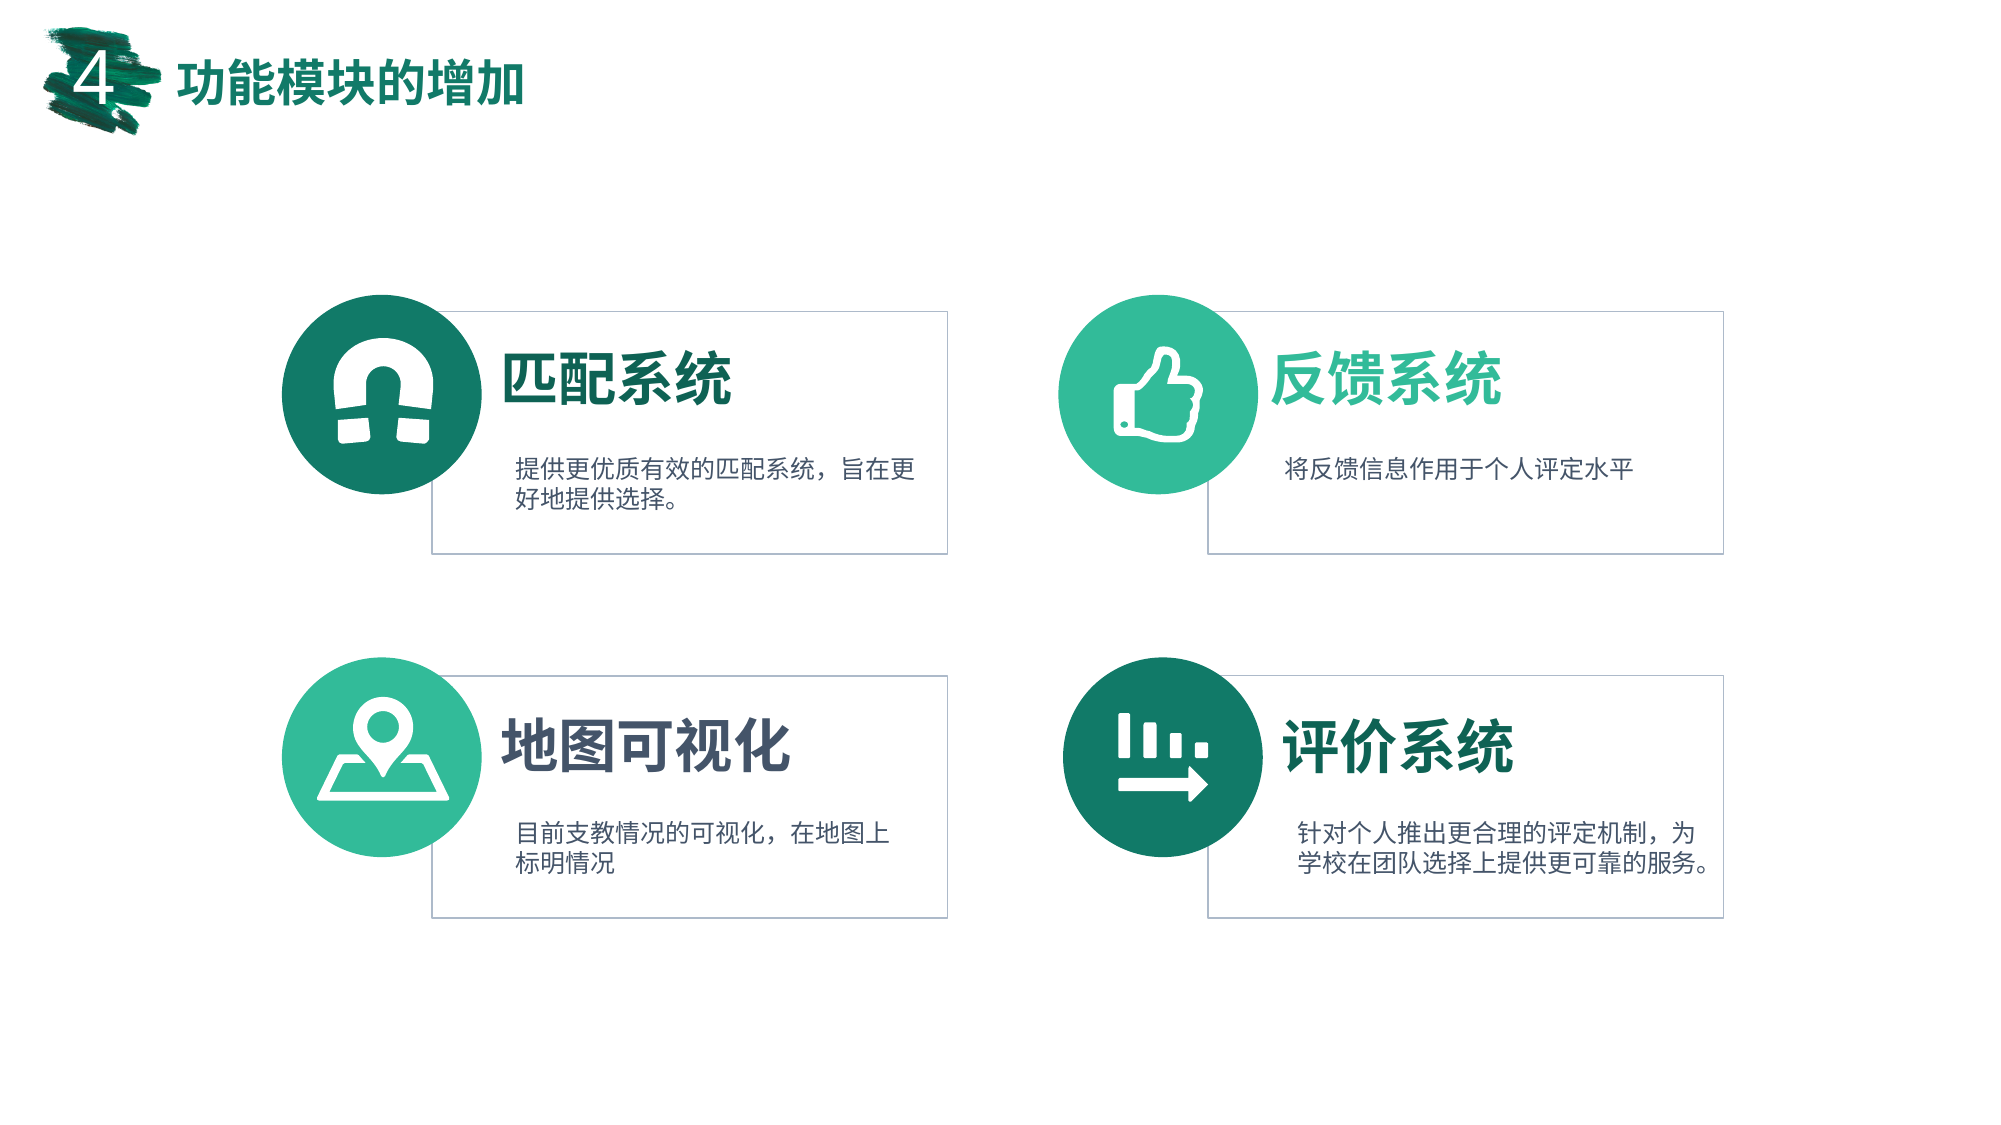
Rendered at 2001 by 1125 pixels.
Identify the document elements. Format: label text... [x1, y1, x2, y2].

text_box [353, 696, 414, 778]
text_box [317, 754, 450, 801]
text_box [1118, 766, 1209, 802]
text_box [1063, 657, 1263, 858]
text_box [396, 417, 430, 444]
text_box 匹配系统 [500, 342, 798, 413]
text_box [281, 657, 482, 858]
text_box 评价系统 [1281, 709, 1602, 780]
picture [42, 25, 163, 136]
text_box [1058, 294, 1259, 495]
text_box 针对个人推出更合理的评定机制，为学校在团队选择上提供更可靠的服务。 [1297, 817, 1710, 878]
text_box [337, 417, 371, 444]
text_box 反馈系统 [1269, 342, 1616, 413]
text_box 提供更优质有效的匹配系统，旨在更好地提供选择。 [515, 453, 934, 514]
text_box [333, 338, 434, 410]
text_box [1118, 713, 1131, 759]
text_box 将反馈信息作用于个人评定水平 [1284, 453, 1684, 484]
text_box 功能模块的增加 [168, 43, 578, 119]
text_box [1169, 733, 1182, 759]
text_box [431, 311, 948, 555]
text_box [1208, 311, 1724, 555]
text_box [1194, 742, 1209, 759]
text_box [281, 294, 482, 495]
text_box [431, 675, 948, 919]
text_box [1113, 346, 1204, 443]
text_box [1143, 722, 1157, 759]
text_box 目前支教情况的可视化，在地图上标明情况 [515, 817, 915, 878]
text_box 地图可视化 [500, 709, 880, 780]
text_box [1208, 675, 1724, 919]
